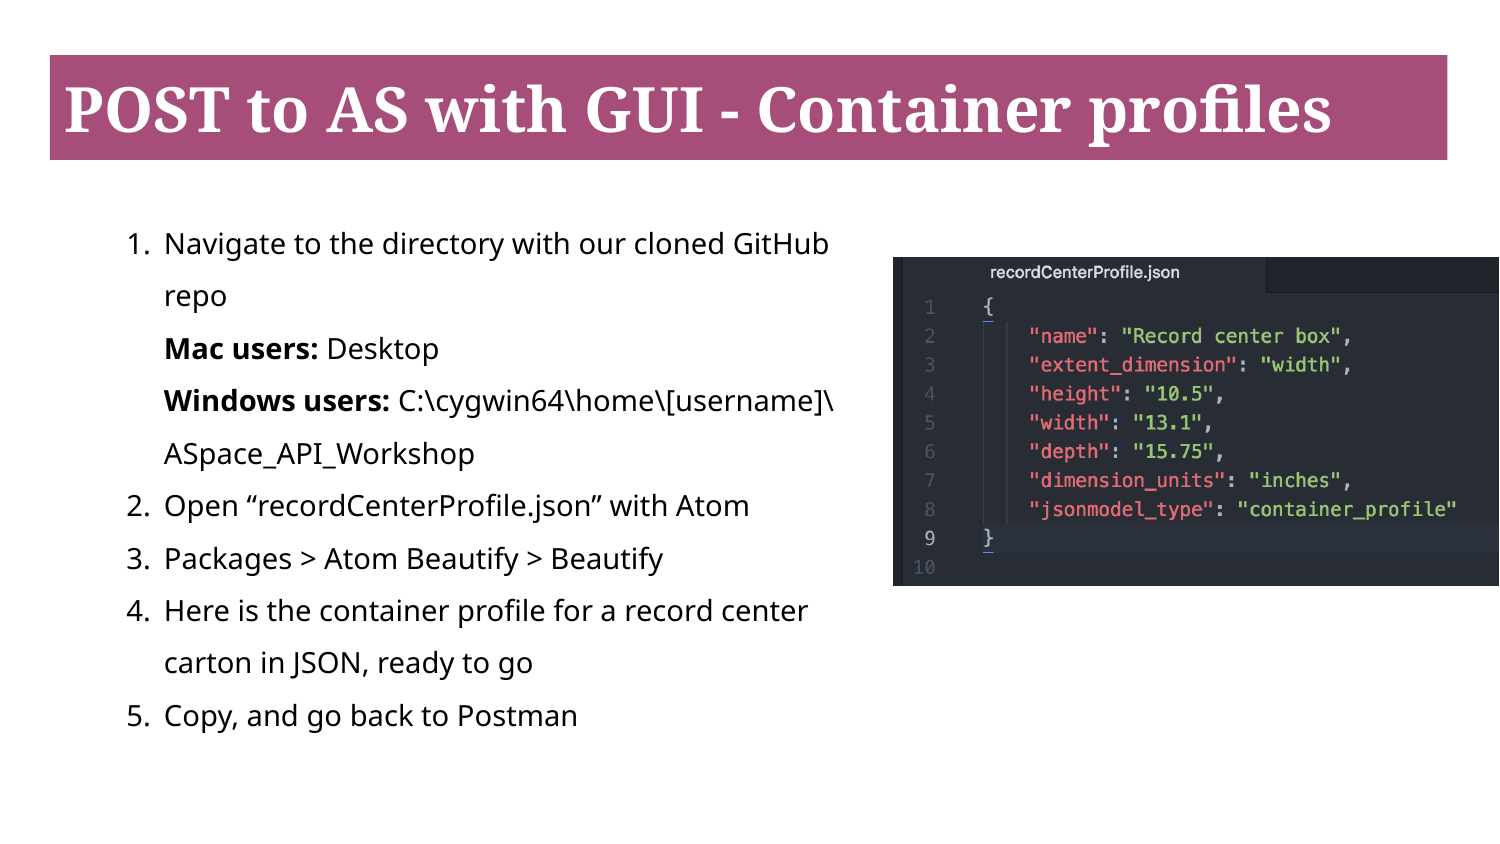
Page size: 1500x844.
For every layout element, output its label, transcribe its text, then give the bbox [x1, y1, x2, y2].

title POST to AS with GUI - Container profiles [49, 55, 1448, 160]
picture [893, 257, 1499, 586]
text_box Navigate to the directory with our cloned GitHub repo Mac users: Desktop Windows users: C:\cygwin64\home\[username]\ASpace_API_Workshop Open “recordCenterProfile.json” with Atom Packages > Atom Beautify > Beautify Here is the container profile for a record center carton in JSON, ready to go Copy, and go back to Postman [74, 192, 894, 776]
